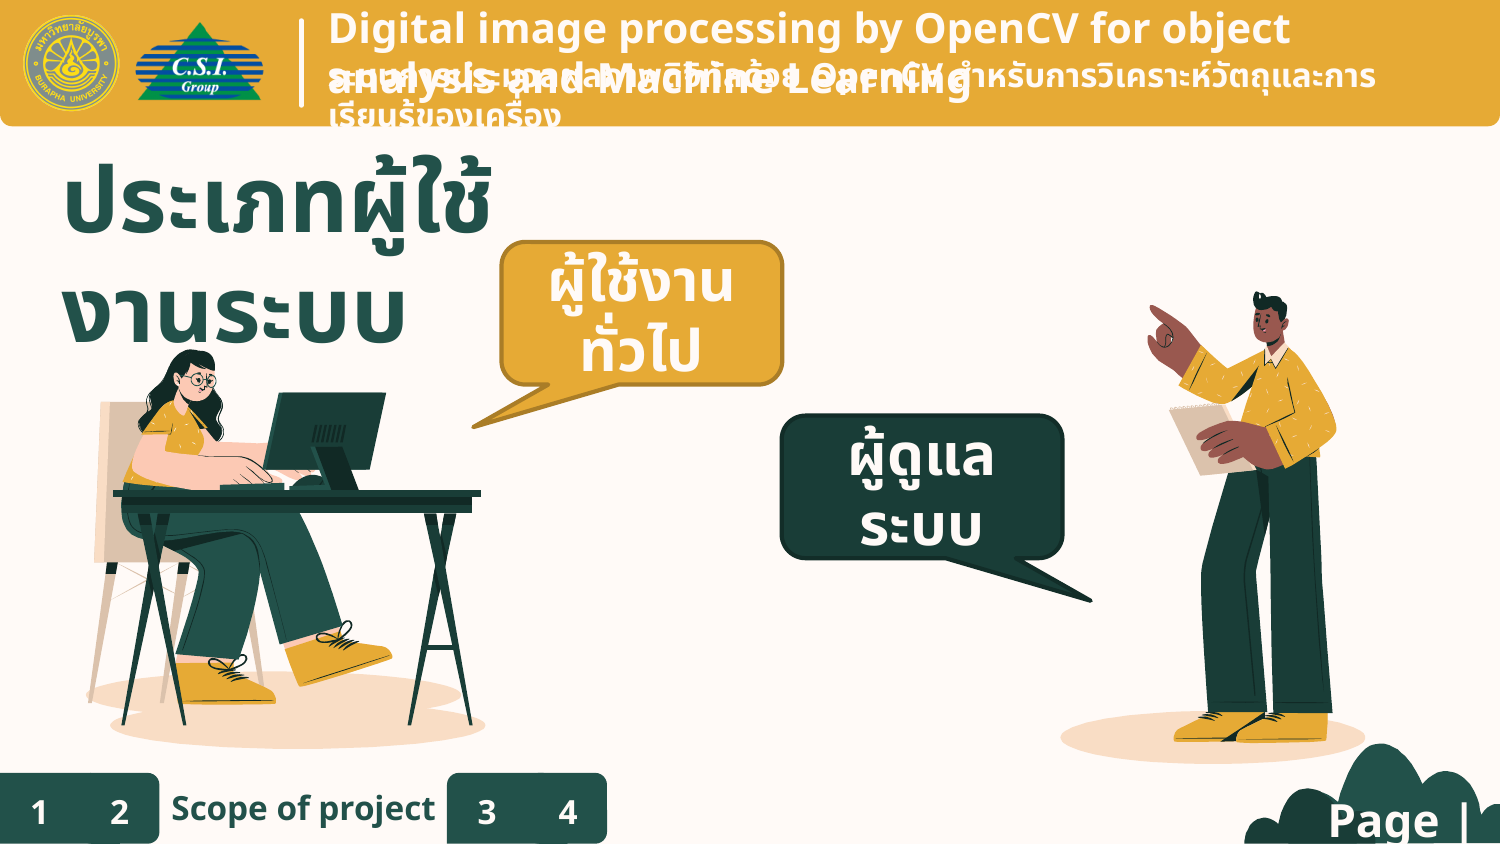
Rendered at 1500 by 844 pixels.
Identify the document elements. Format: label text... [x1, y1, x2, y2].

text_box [1060, 291, 1366, 765]
text_box ระบบการประมวลผลภาพดิจิทัลด้วย OpenCV สำหรับการวิเคราะห์วัตถุและการเรียนรู้ของเครื่อง [312, 63, 1454, 126]
text_box 3 [454, 779, 520, 844]
text_box ผู้ใช้งานทั่วไป [490, 239, 785, 425]
text_box ผู้ดูแลระบบ [779, 413, 1055, 593]
text_box ประเภทผู้ใช้งานระบบ [47, 133, 650, 241]
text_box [85, 349, 486, 750]
text_box Digital image processing by OpenCV for object analysis and Machine Learning [312, 20, 1482, 83]
text_box Scope of project [156, 774, 452, 840]
text_box [525, 770, 610, 844]
picture [133, 20, 267, 102]
text_box 1 [7, 779, 72, 844]
text_box [0, 772, 83, 844]
text_box 4 [535, 779, 601, 844]
text_box 2 [87, 779, 152, 844]
text_box [0, 0, 1500, 129]
picture [18, 10, 124, 116]
text_box [77, 770, 159, 844]
text_box [446, 772, 531, 844]
